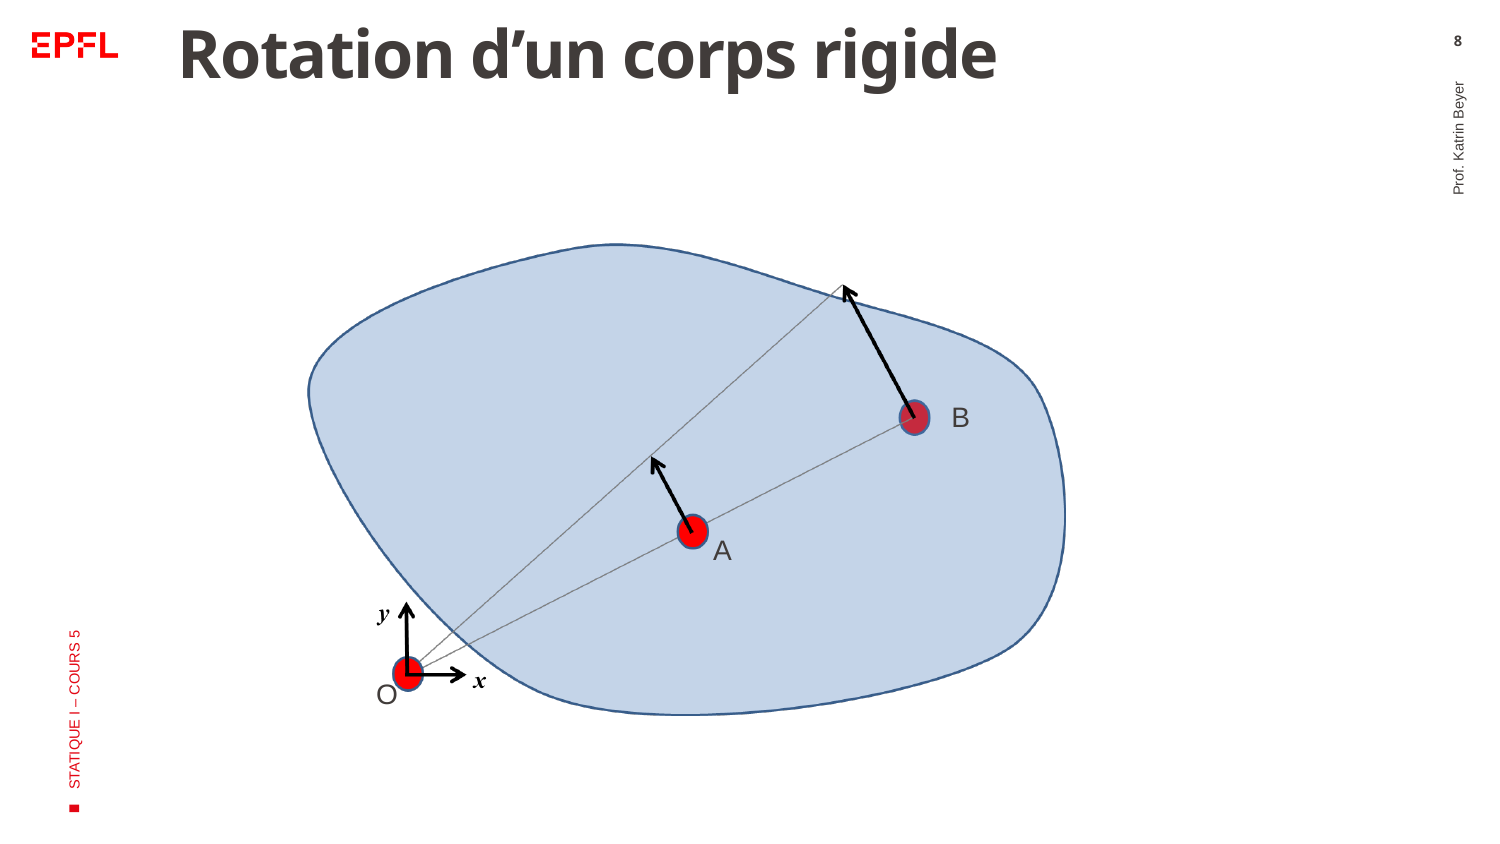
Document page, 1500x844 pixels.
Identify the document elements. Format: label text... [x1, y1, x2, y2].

footer Prof. Katrin Beyer [1415, 59, 1500, 641]
picture [21, 21, 129, 69]
slide_number 8 [1415, 32, 1500, 59]
title Rotation d’un corps rigide [148, 21, 1300, 198]
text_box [307, 243, 1066, 724]
slide_number STATIQUE I – COURS 5 [0, 256, 149, 805]
